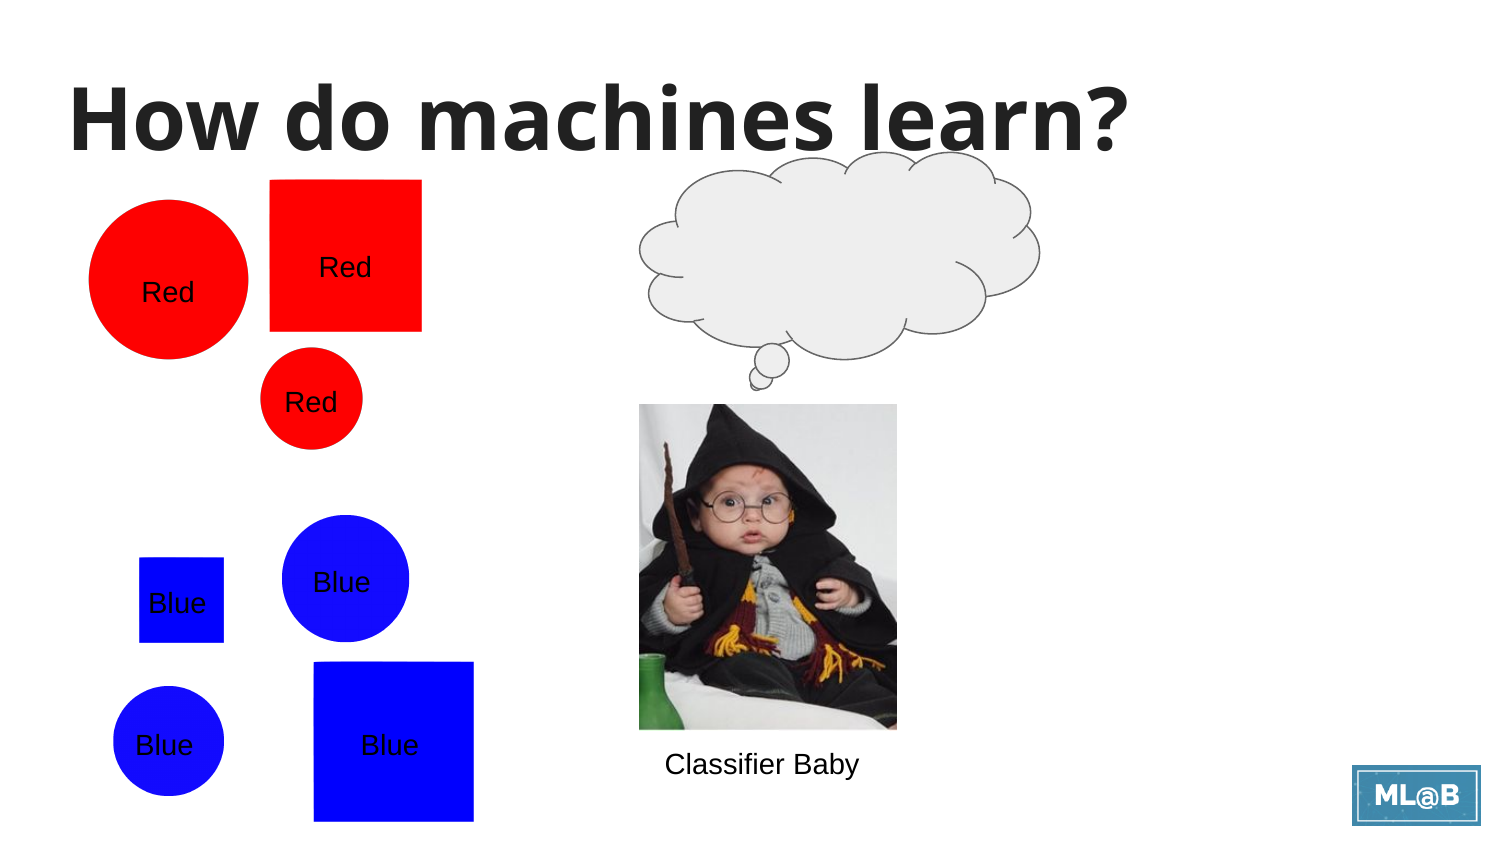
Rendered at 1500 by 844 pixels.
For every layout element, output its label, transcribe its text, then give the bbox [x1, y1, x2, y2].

picture [639, 404, 897, 732]
text_box Classifier Baby [649, 739, 887, 791]
picture [313, 660, 475, 822]
picture [260, 347, 363, 450]
title How do machines learn? [51, 48, 1449, 180]
picture [138, 557, 224, 643]
picture [88, 199, 249, 360]
picture [1352, 765, 1481, 826]
picture [269, 179, 422, 332]
text_box [639, 152, 1040, 391]
picture [102, 675, 235, 808]
picture [269, 502, 422, 655]
